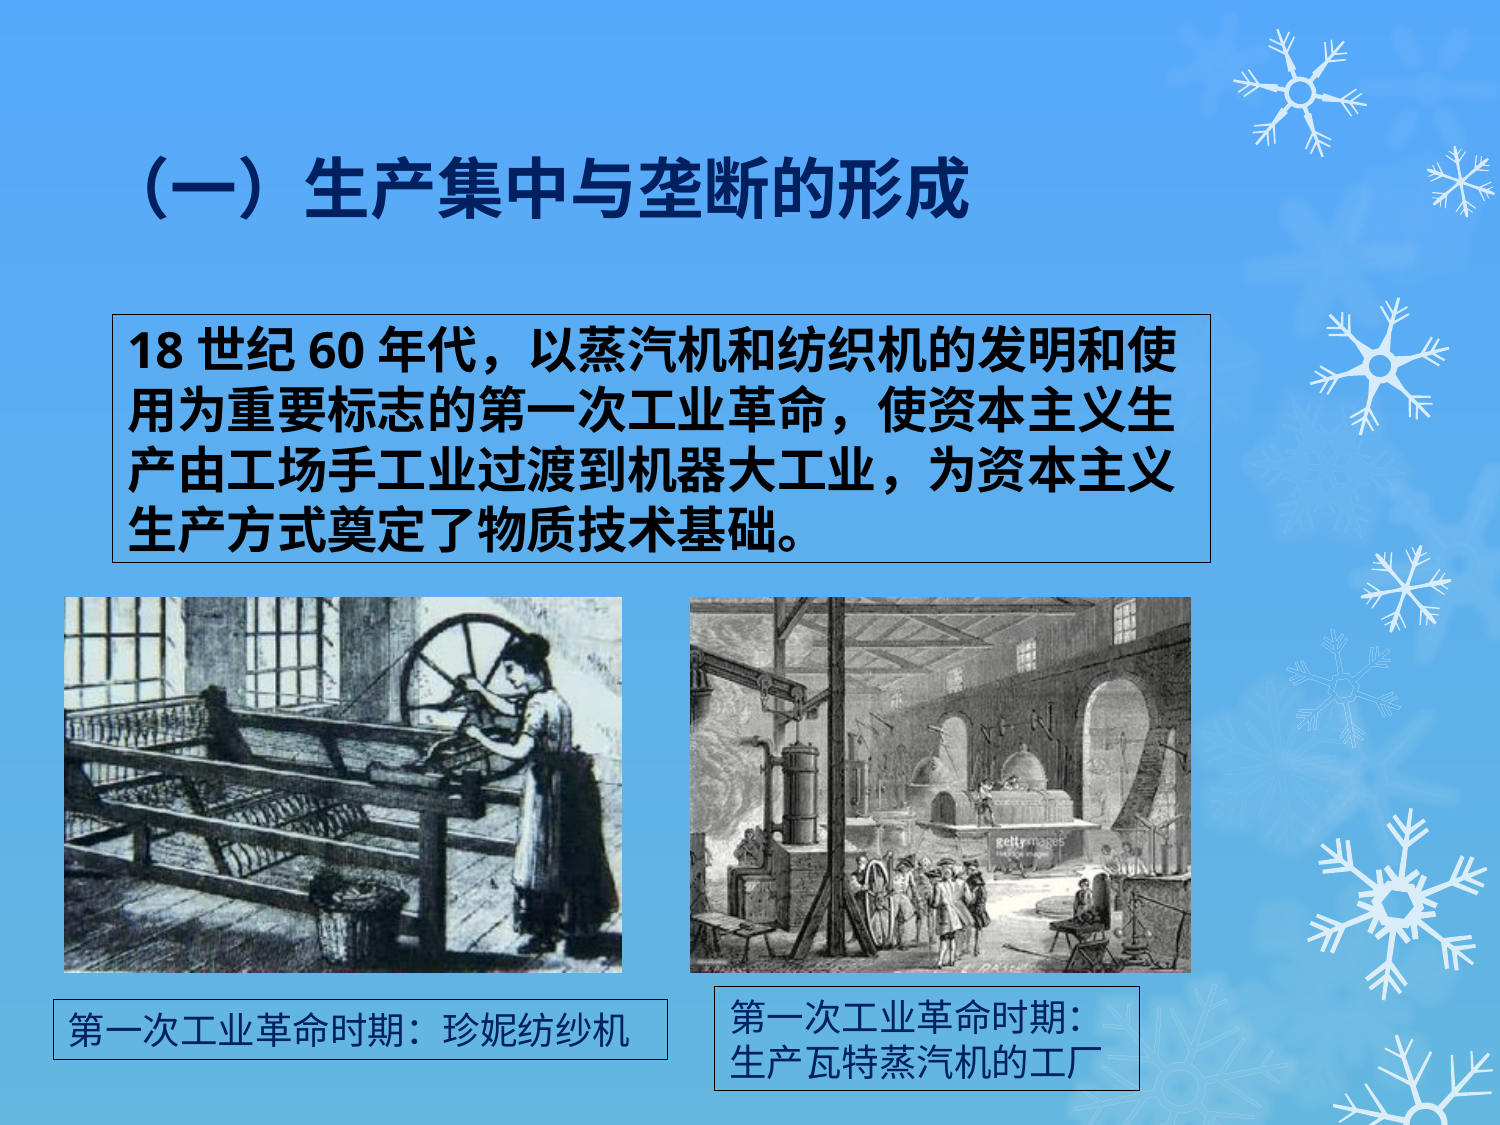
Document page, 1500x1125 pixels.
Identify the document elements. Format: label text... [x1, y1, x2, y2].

title （一）生产集中与垄断的形成 [88, 110, 1258, 263]
text_box 第一次工业革命时期： 生产瓦特蒸汽机的工厂 [714, 986, 1140, 1091]
text_box 第一次工业革命时期：珍妮纺纱机 [53, 999, 668, 1060]
picture [690, 597, 1192, 974]
list 18世纪60年代，以蒸汽机和纺织机的发明和使用为重要标志的第一次工业革命，使资本主义生产由工场手工业过渡到机器大工业，为资本主义生产方式奠定了物质技术基础。 [112, 314, 1211, 563]
picture [64, 597, 622, 974]
